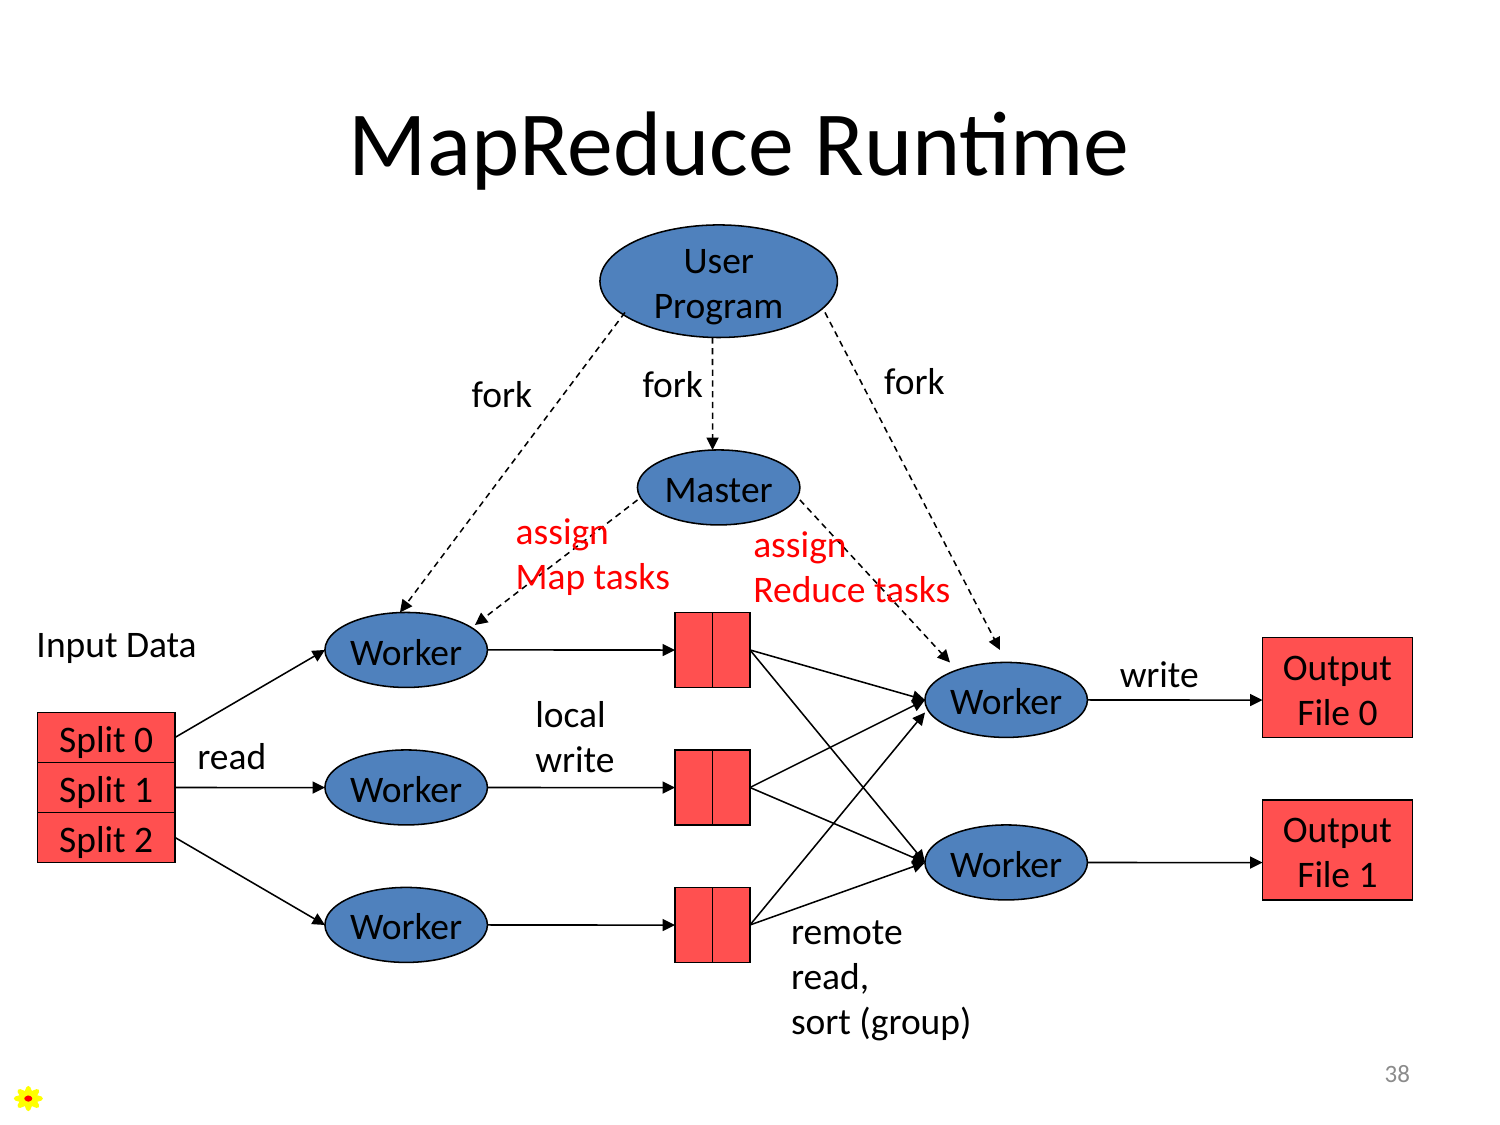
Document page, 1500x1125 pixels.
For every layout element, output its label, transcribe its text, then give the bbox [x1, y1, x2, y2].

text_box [0, 612, 234, 863]
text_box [174, 649, 326, 926]
title MapReduce Runtime [75, 45, 1425, 233]
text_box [1087, 637, 1413, 901]
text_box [324, 312, 1088, 963]
text_box User Program [599, 224, 838, 310]
slide_number 38 [1074, 1042, 1425, 1103]
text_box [487, 612, 751, 963]
text_box [13, 1085, 43, 1112]
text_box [749, 649, 989, 1052]
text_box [474, 499, 967, 663]
